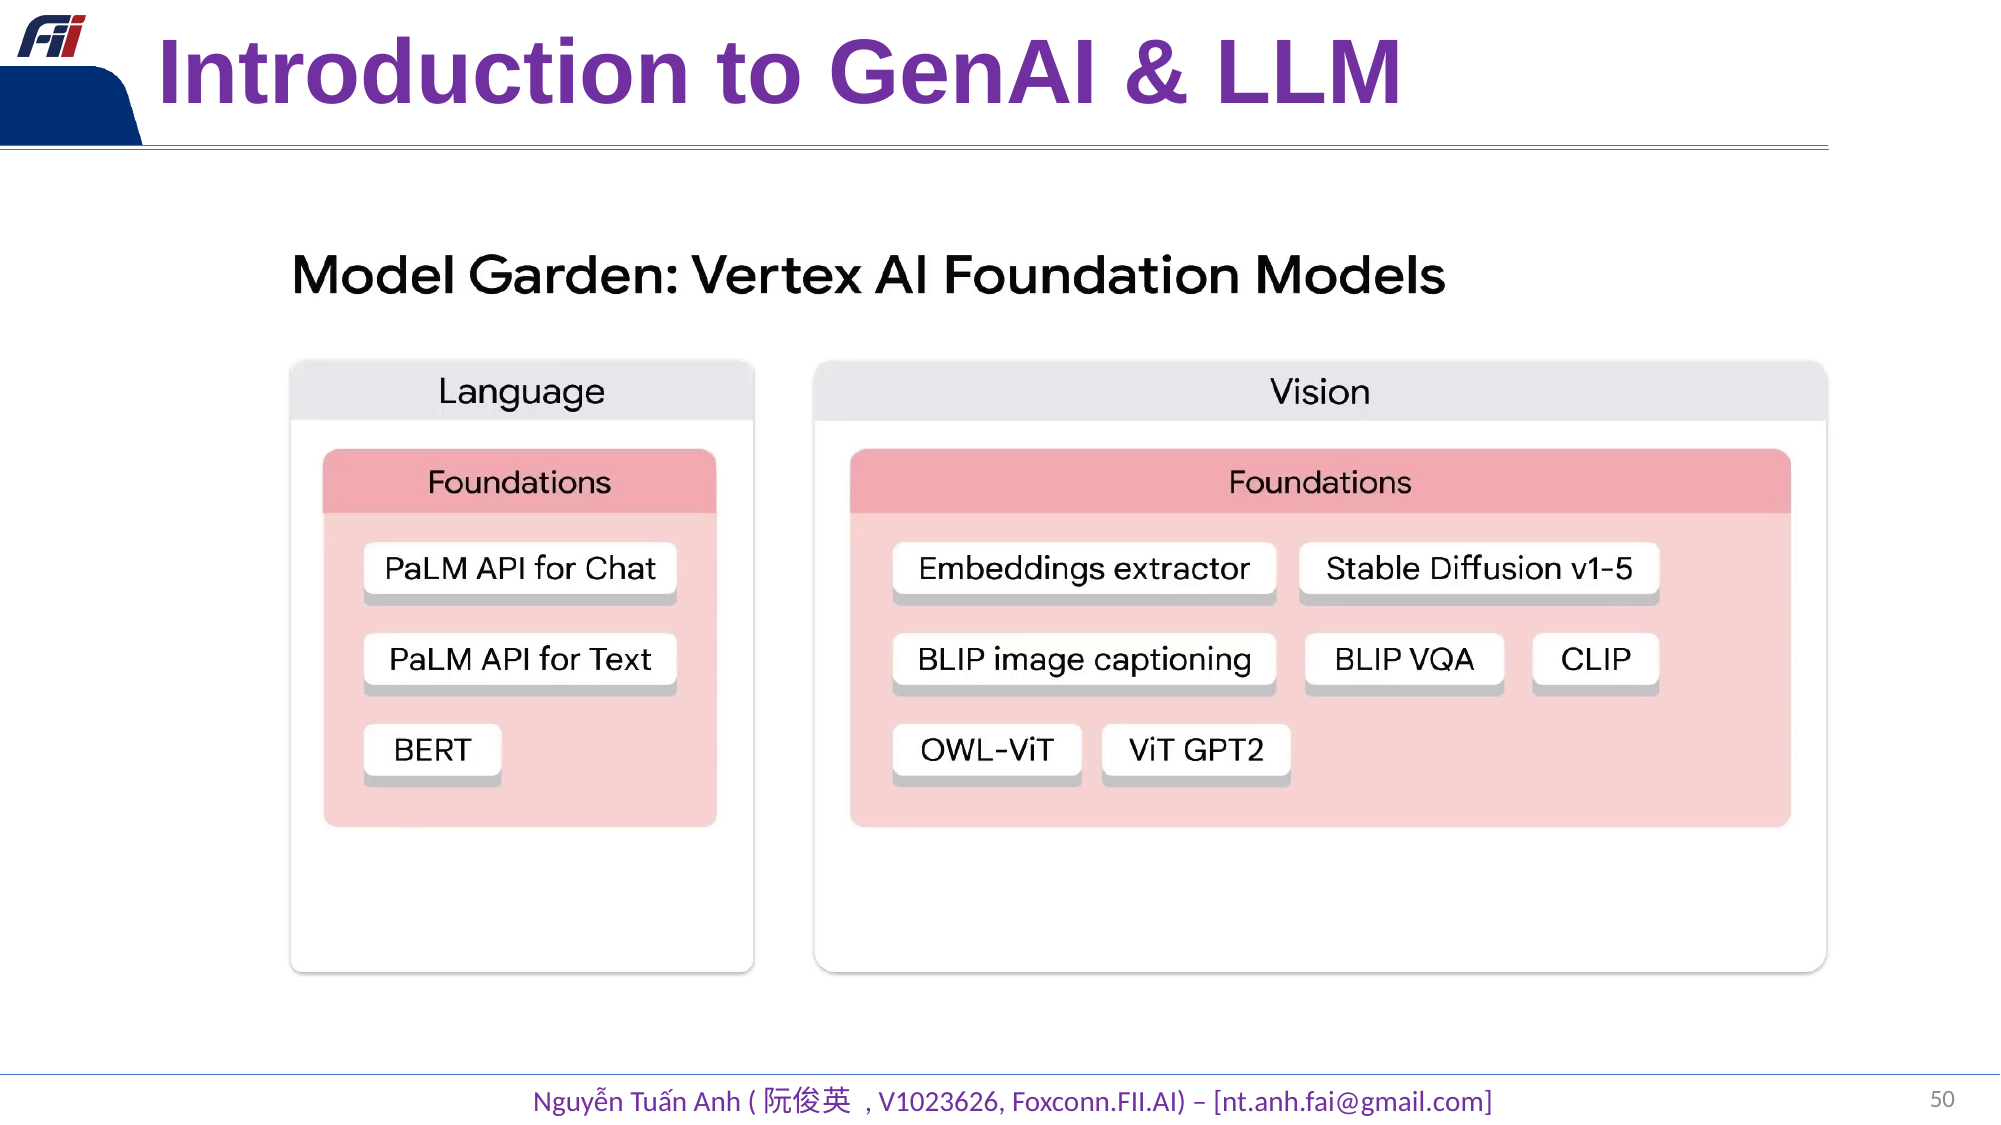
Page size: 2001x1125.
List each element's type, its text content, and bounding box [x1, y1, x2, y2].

title Introduction to GenAI & LLM [142, 5, 1945, 143]
picture [17, 15, 86, 57]
slide_number 50 [1807, 1074, 1971, 1121]
picture [0, 66, 143, 145]
picture [205, 161, 1911, 1062]
